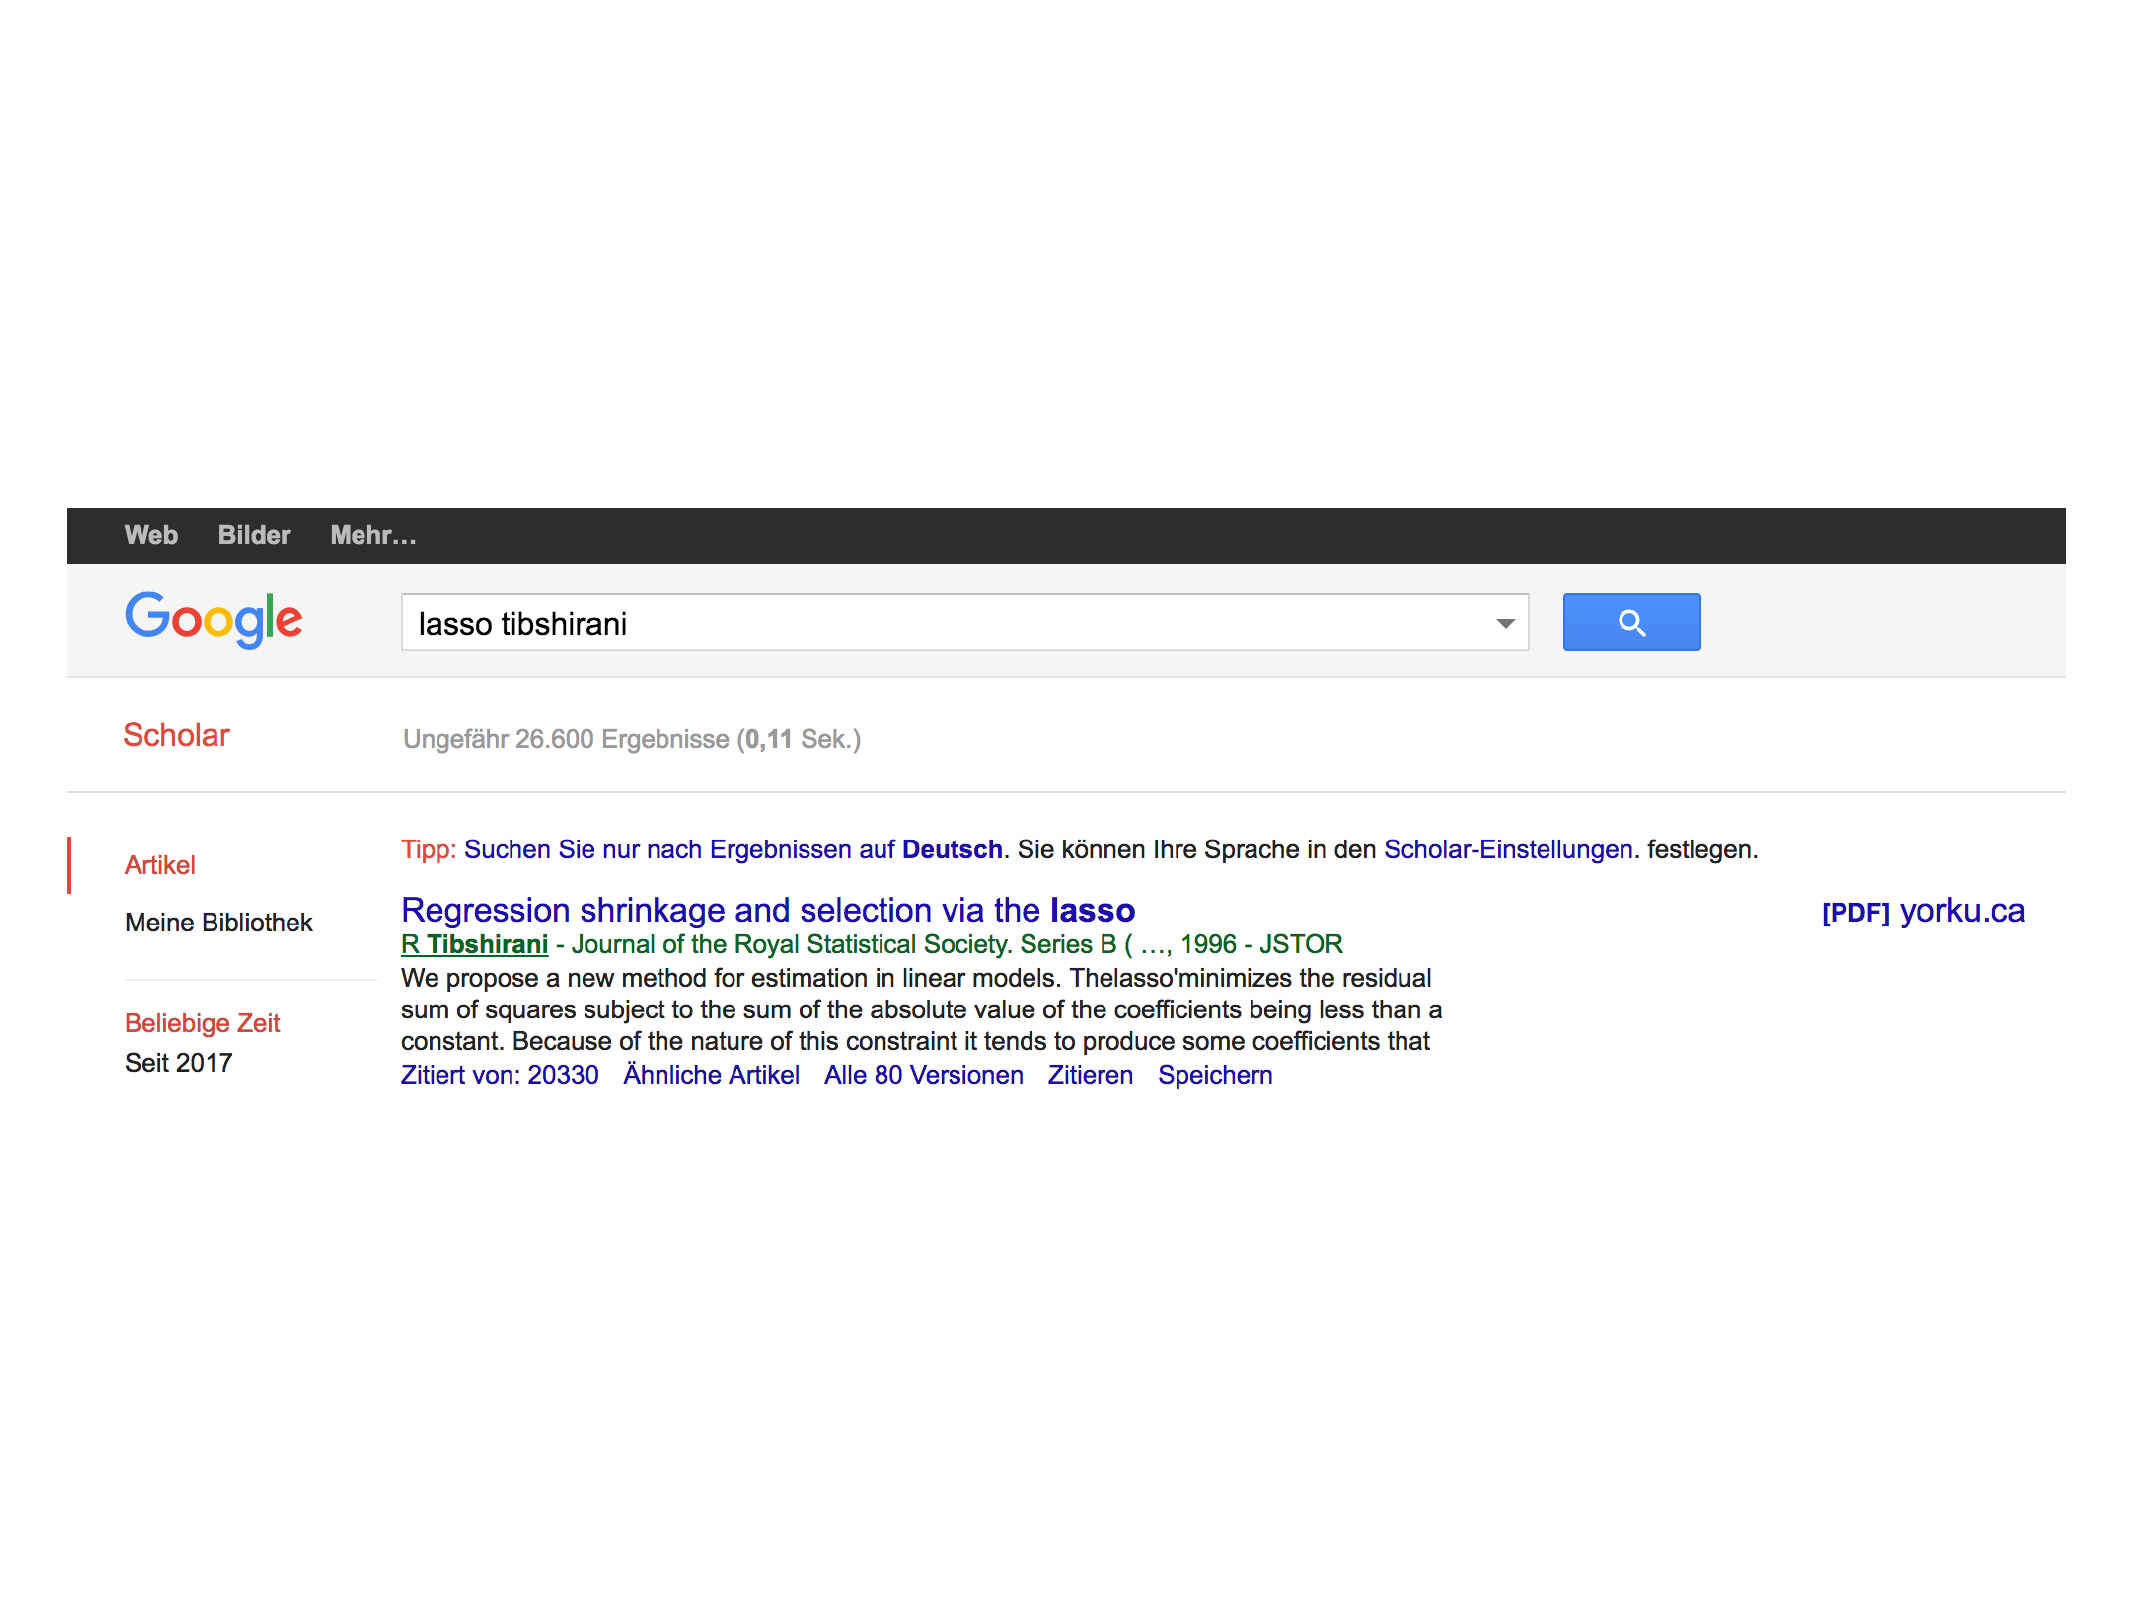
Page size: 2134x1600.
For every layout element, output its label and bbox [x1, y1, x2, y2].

picture [67, 508, 2067, 1092]
